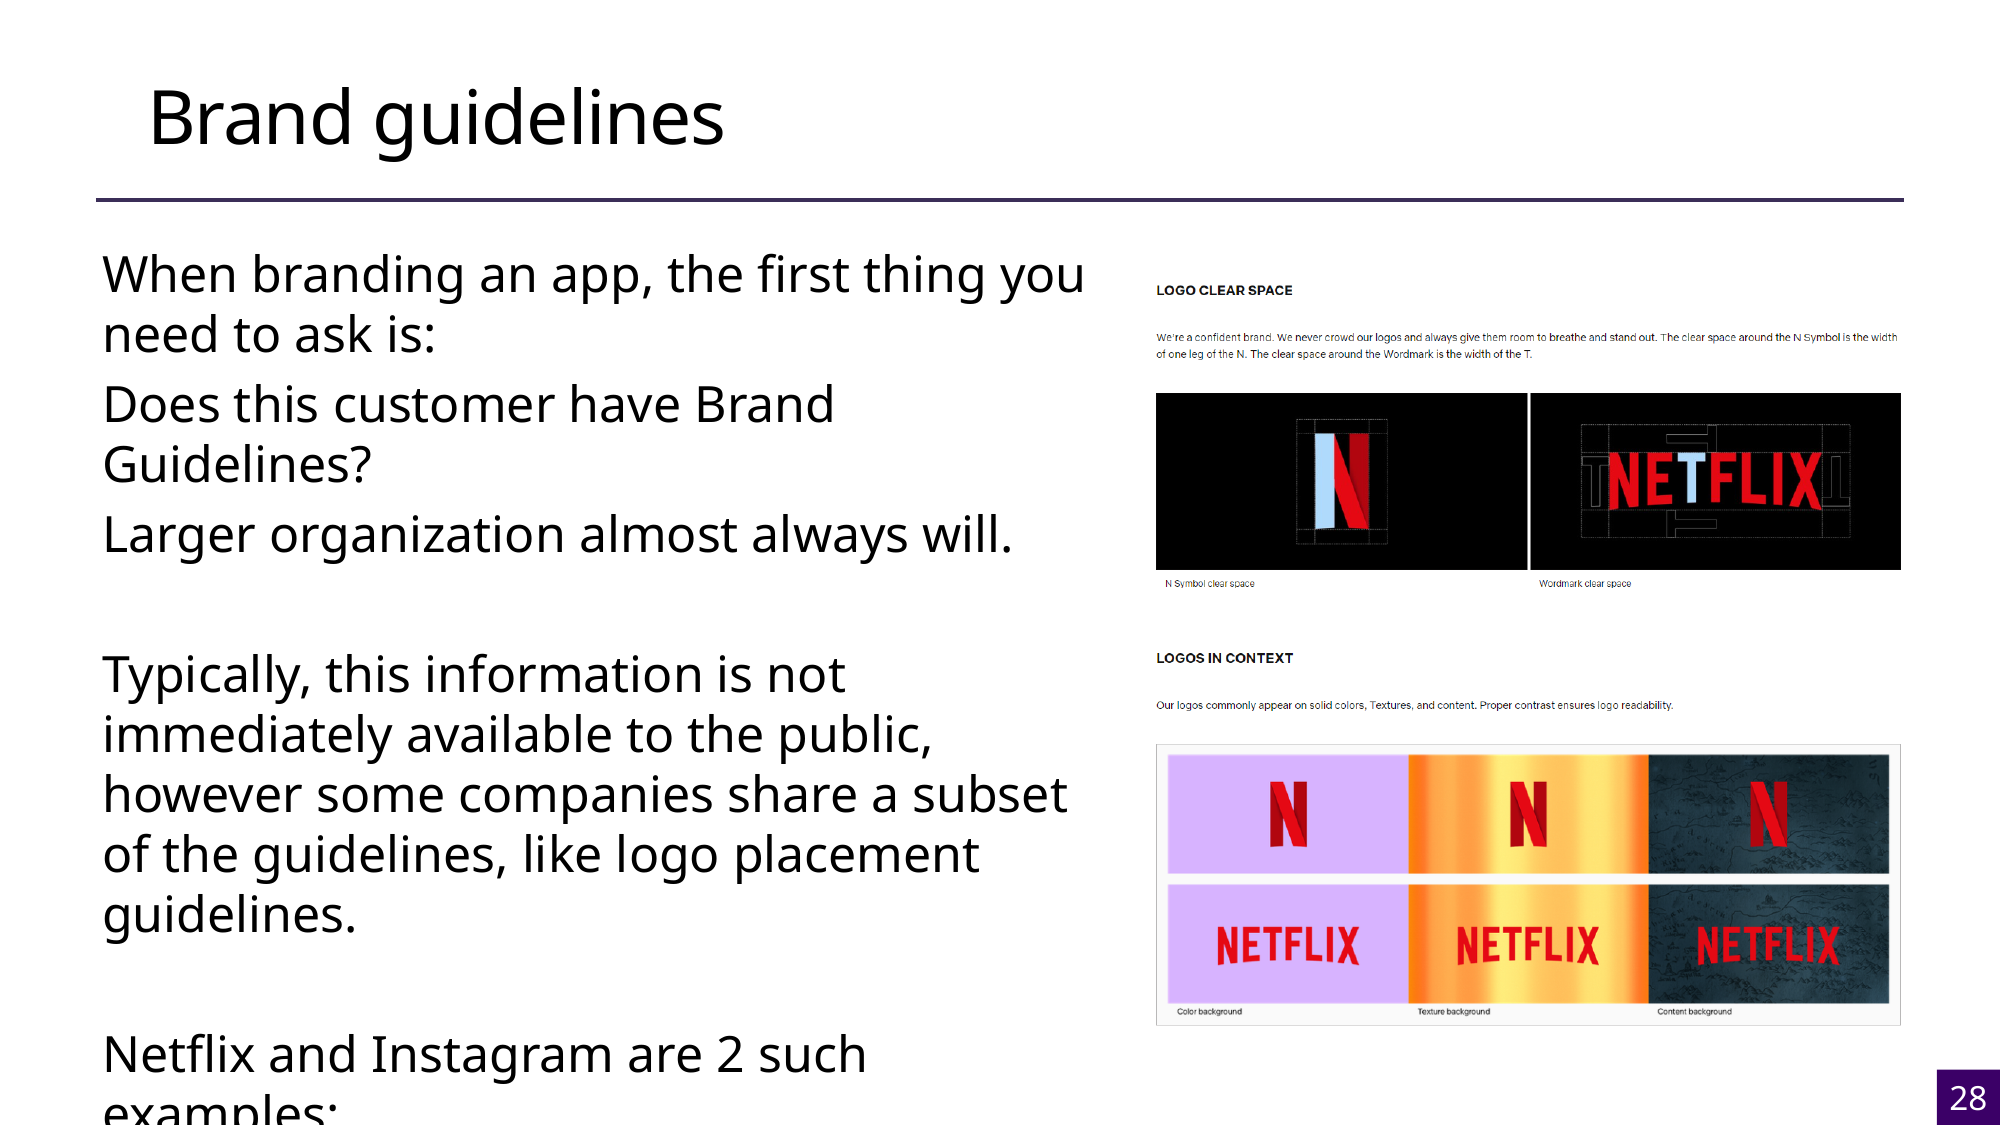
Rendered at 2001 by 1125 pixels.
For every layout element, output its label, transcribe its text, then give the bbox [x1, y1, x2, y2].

title Brand guidelines [147, 69, 1955, 161]
picture [1143, 275, 1955, 1063]
text_box [1936, 1117, 2000, 1125]
text_box [1936, 1069, 2000, 1076]
text_box 28 [1936, 1076, 2000, 1117]
list When branding an app, the first thing you need to ask is: Does this customer have Brand Guidelines? Larger organization almost always will. Typically, this information is not immediately available to the public, however some companies share a subset of the guidelines, like logo placement guidelines. Netflix and Instagram are 2 such examples: Netflix | Brand Assets Icons | Instagram | Brand Portal (facebook.com) [102, 242, 1104, 1079]
